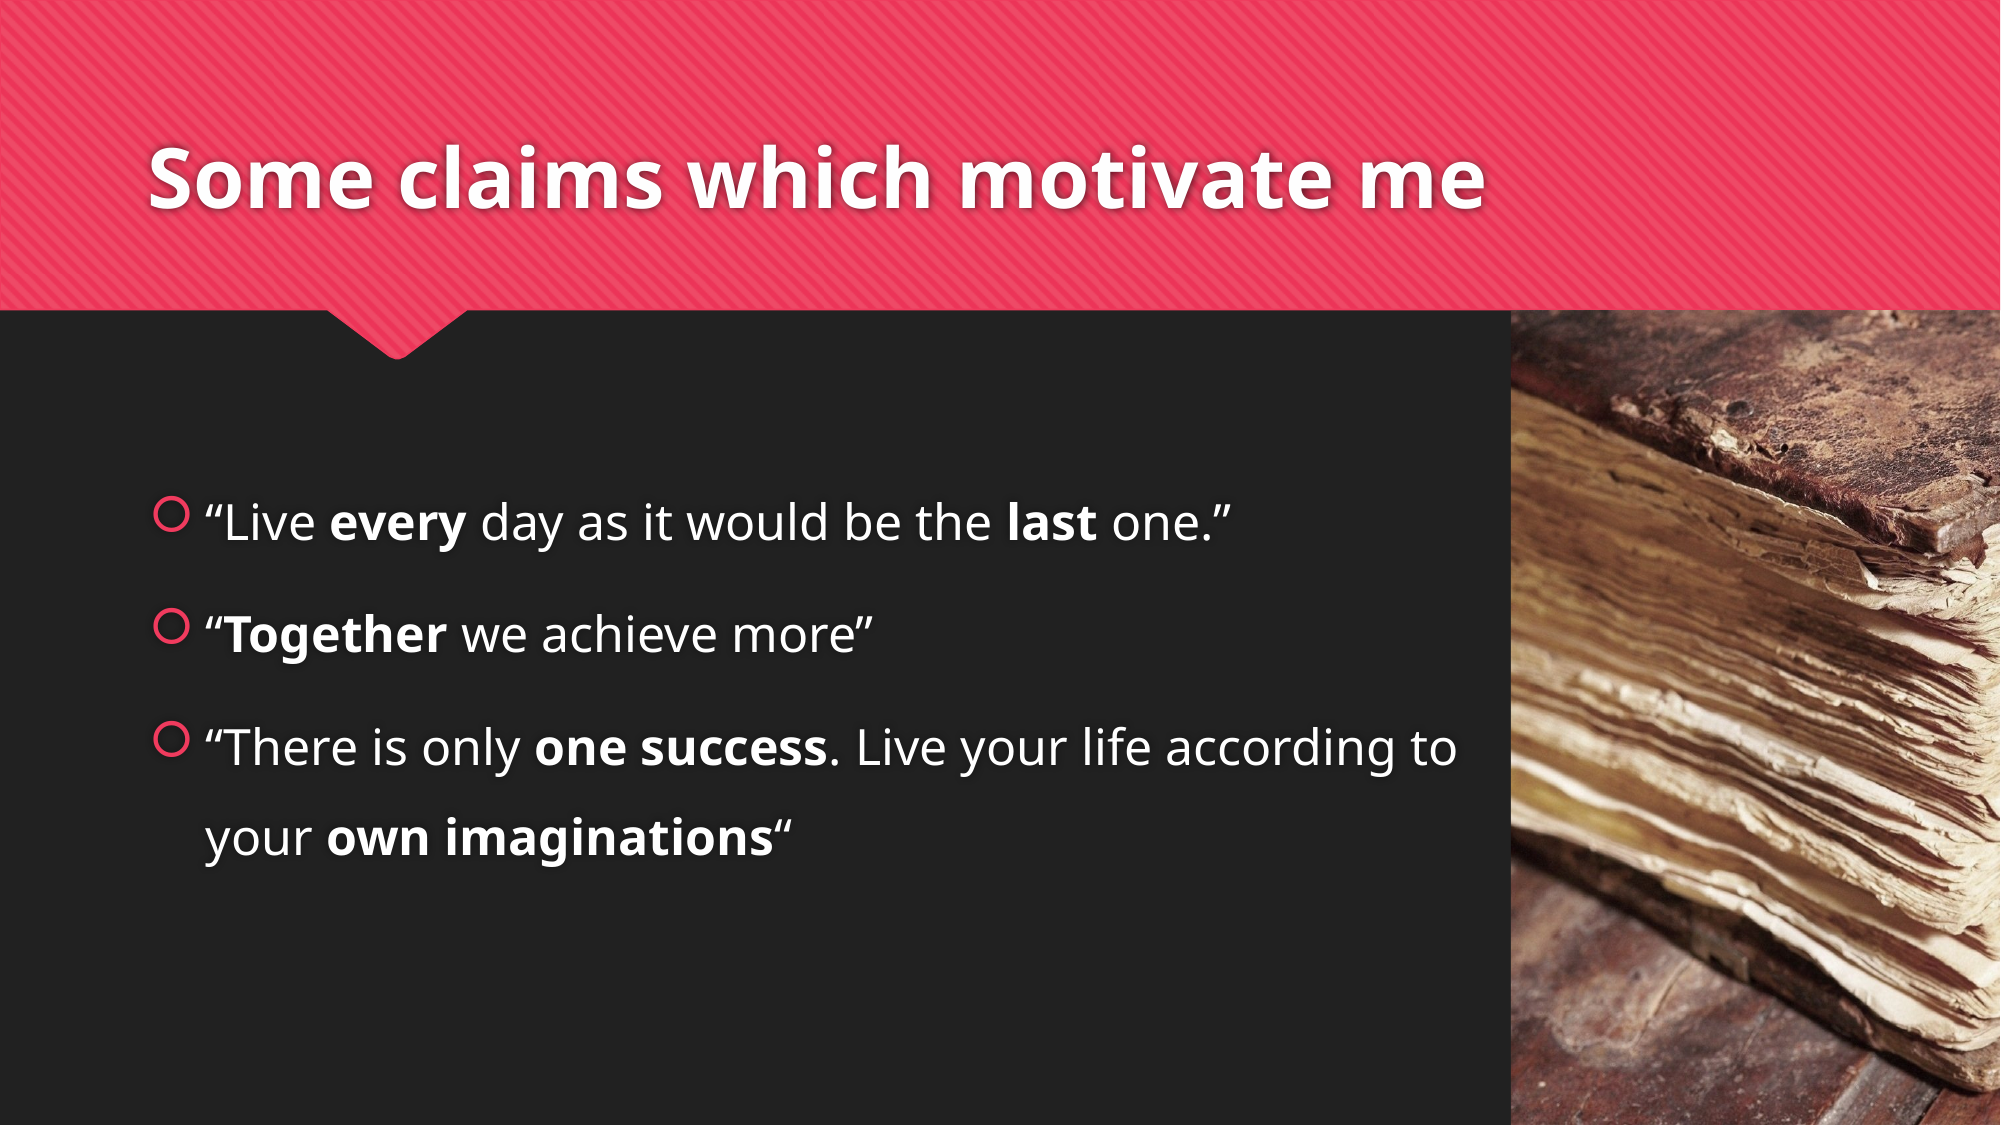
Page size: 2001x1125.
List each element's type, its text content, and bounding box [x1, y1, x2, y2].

title Some claims which motivate me [132, 73, 1868, 233]
list “Live every day as it would be the last one.” “Together we achieve more” “There is only one success. Live your life according to your own imaginations“ [134, 364, 1510, 962]
picture [1510, 310, 2000, 1125]
